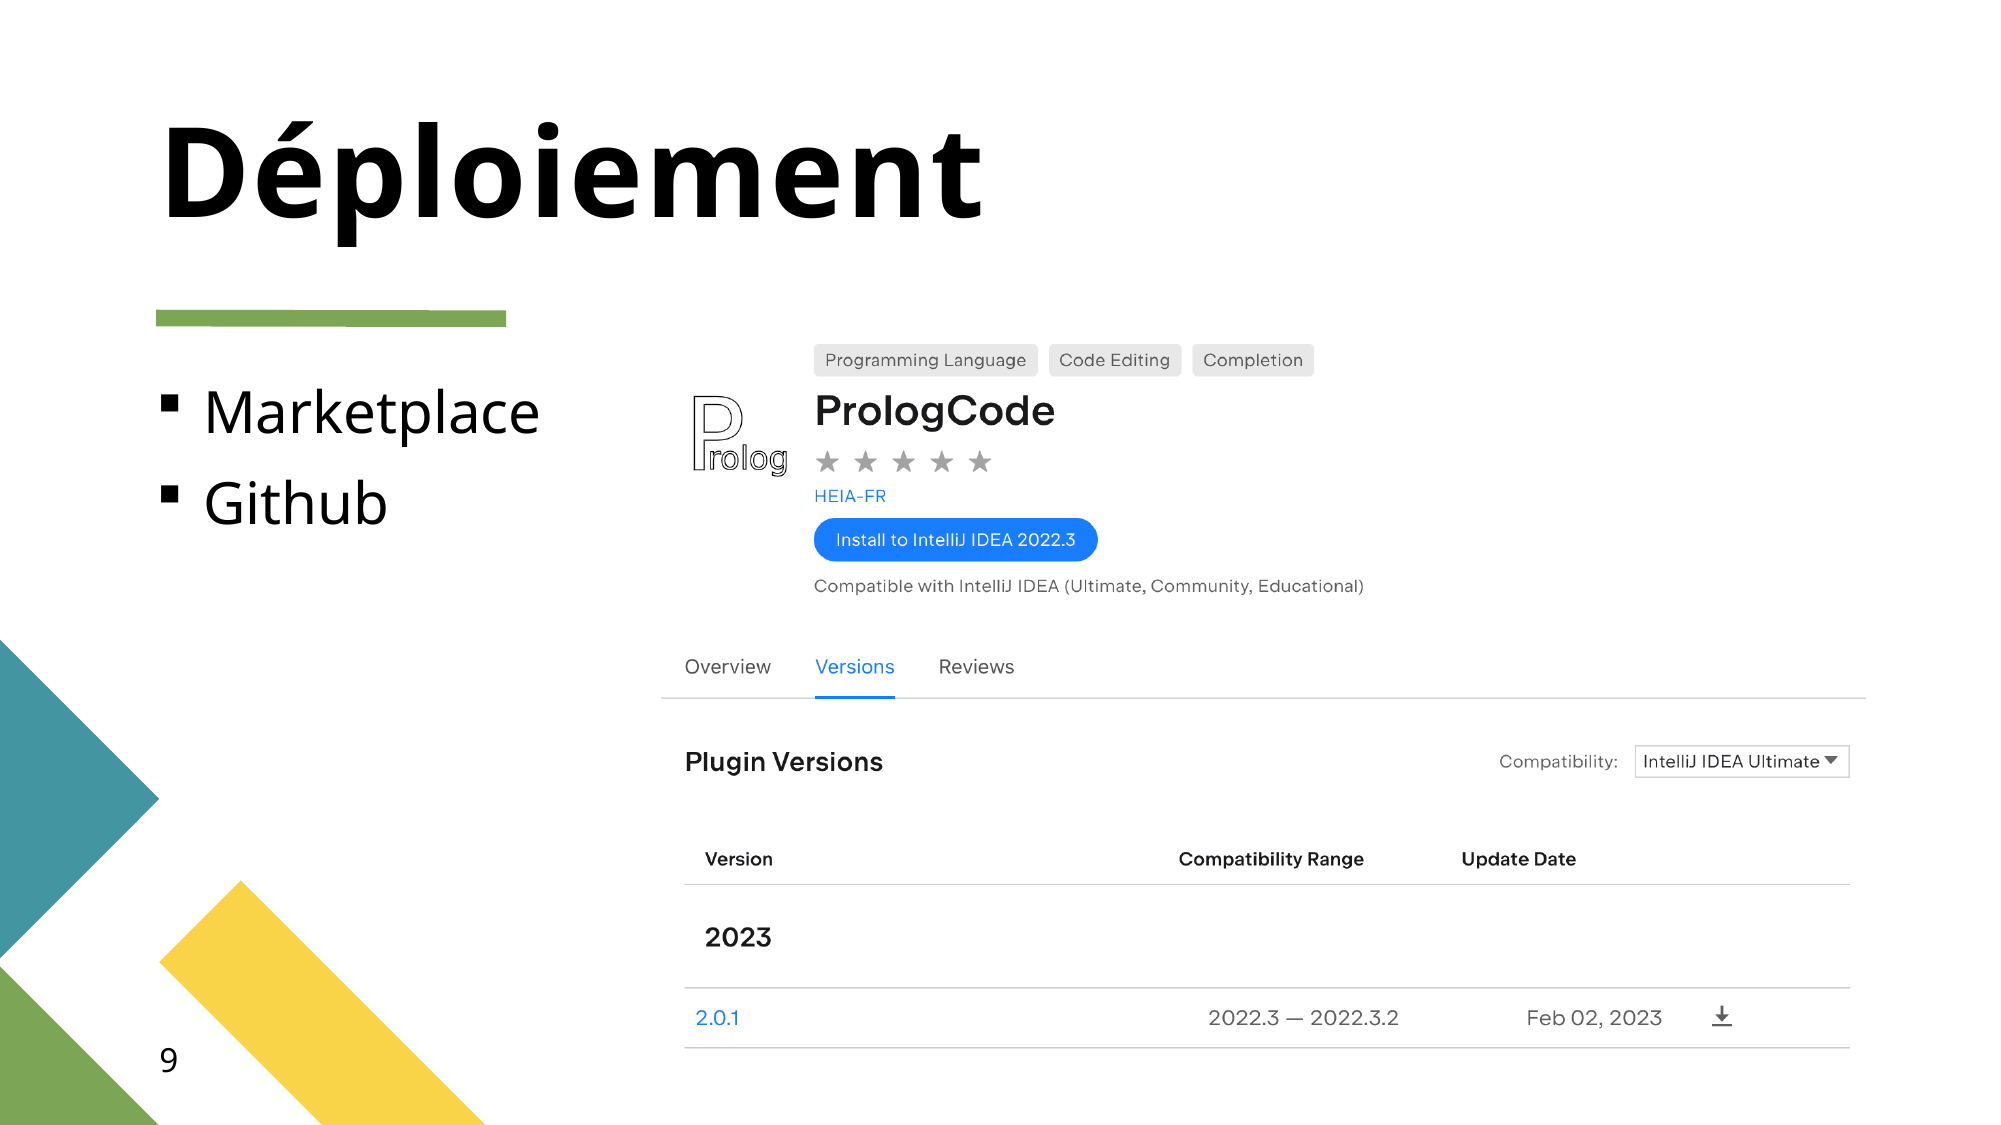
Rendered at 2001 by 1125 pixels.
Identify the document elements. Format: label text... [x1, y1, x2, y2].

slide_number 9 [159, 1038, 246, 1080]
title Déploiement [158, 144, 1340, 245]
picture [661, 308, 1866, 1060]
list Marketplace Github [156, 375, 661, 835]
